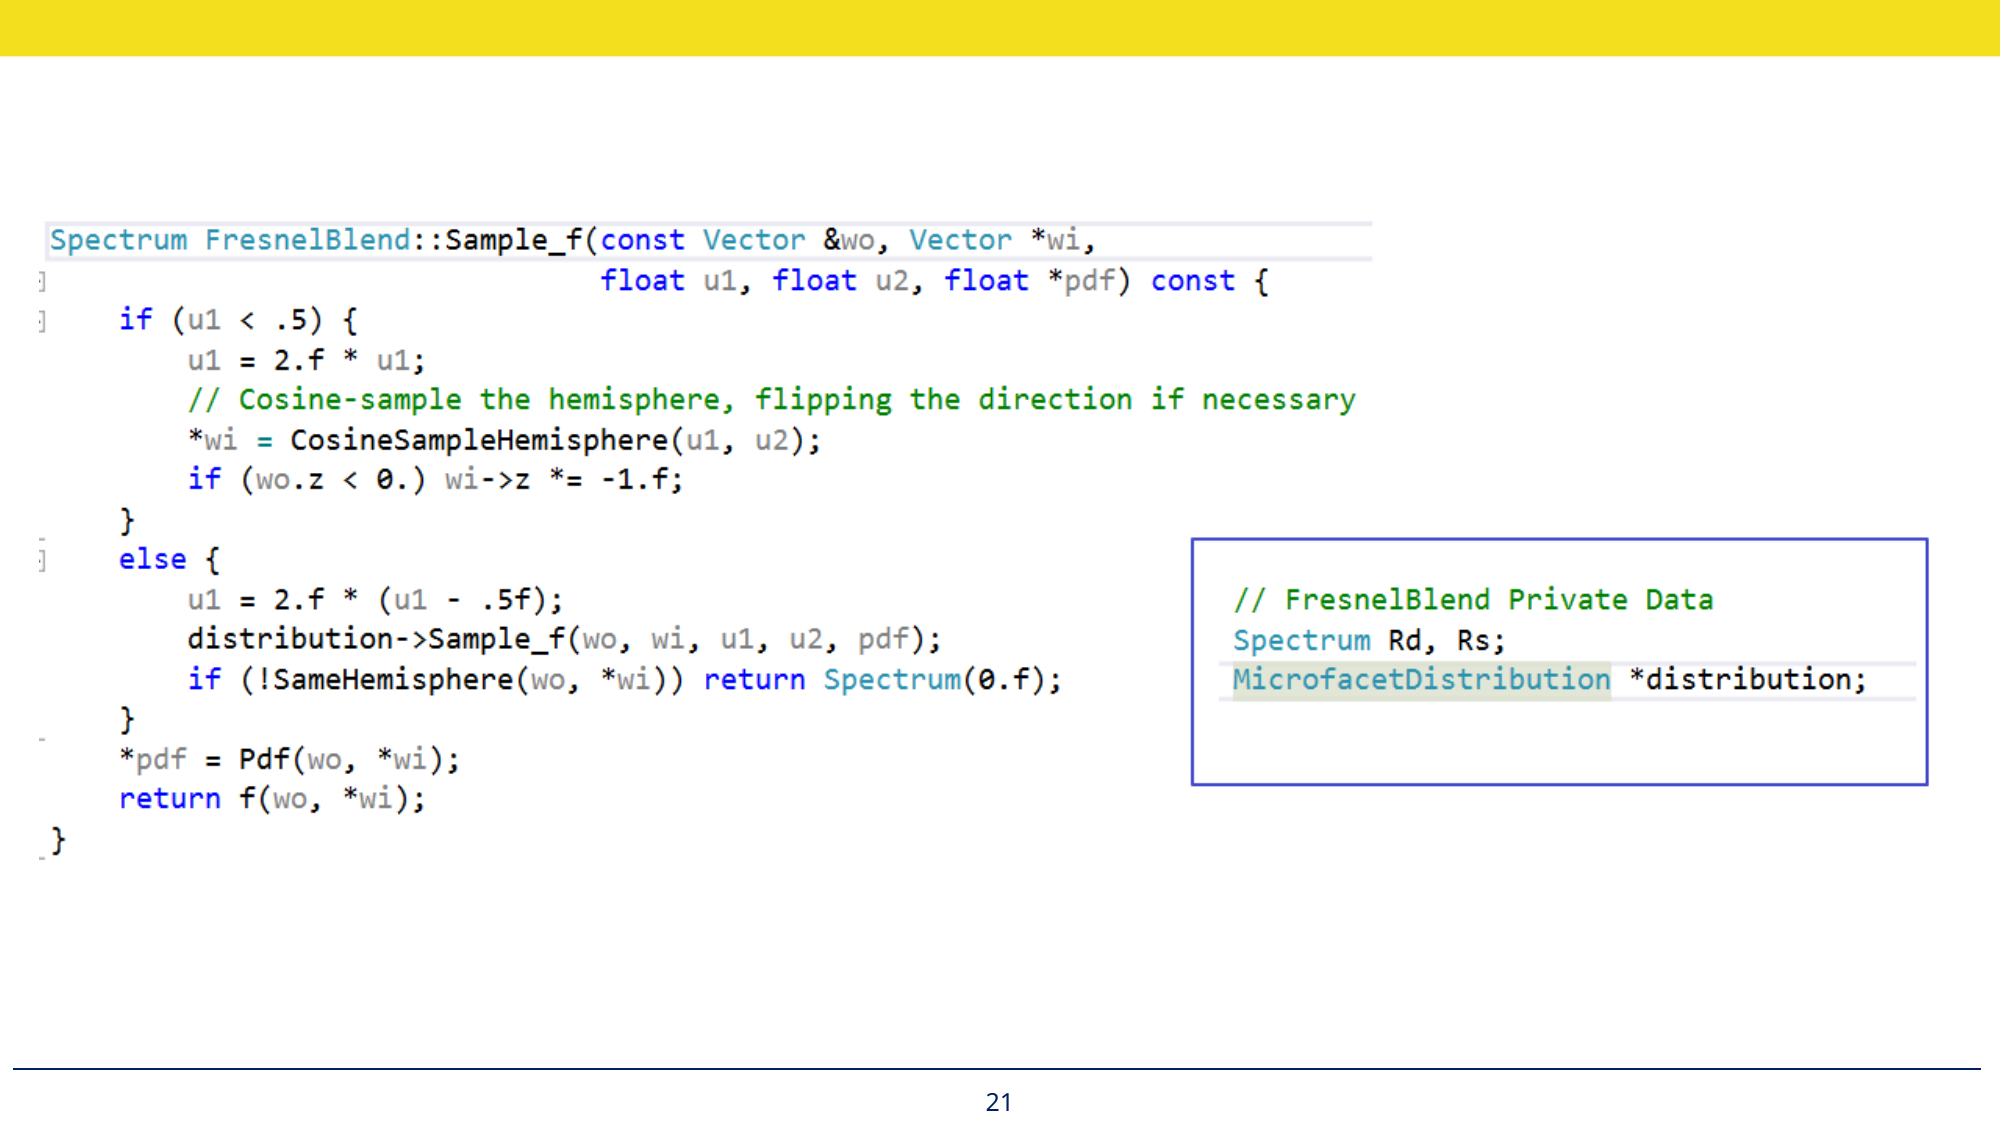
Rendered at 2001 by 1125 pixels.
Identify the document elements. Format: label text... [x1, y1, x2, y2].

slide_number 21 [916, 1078, 1084, 1125]
picture [39, 217, 1990, 908]
